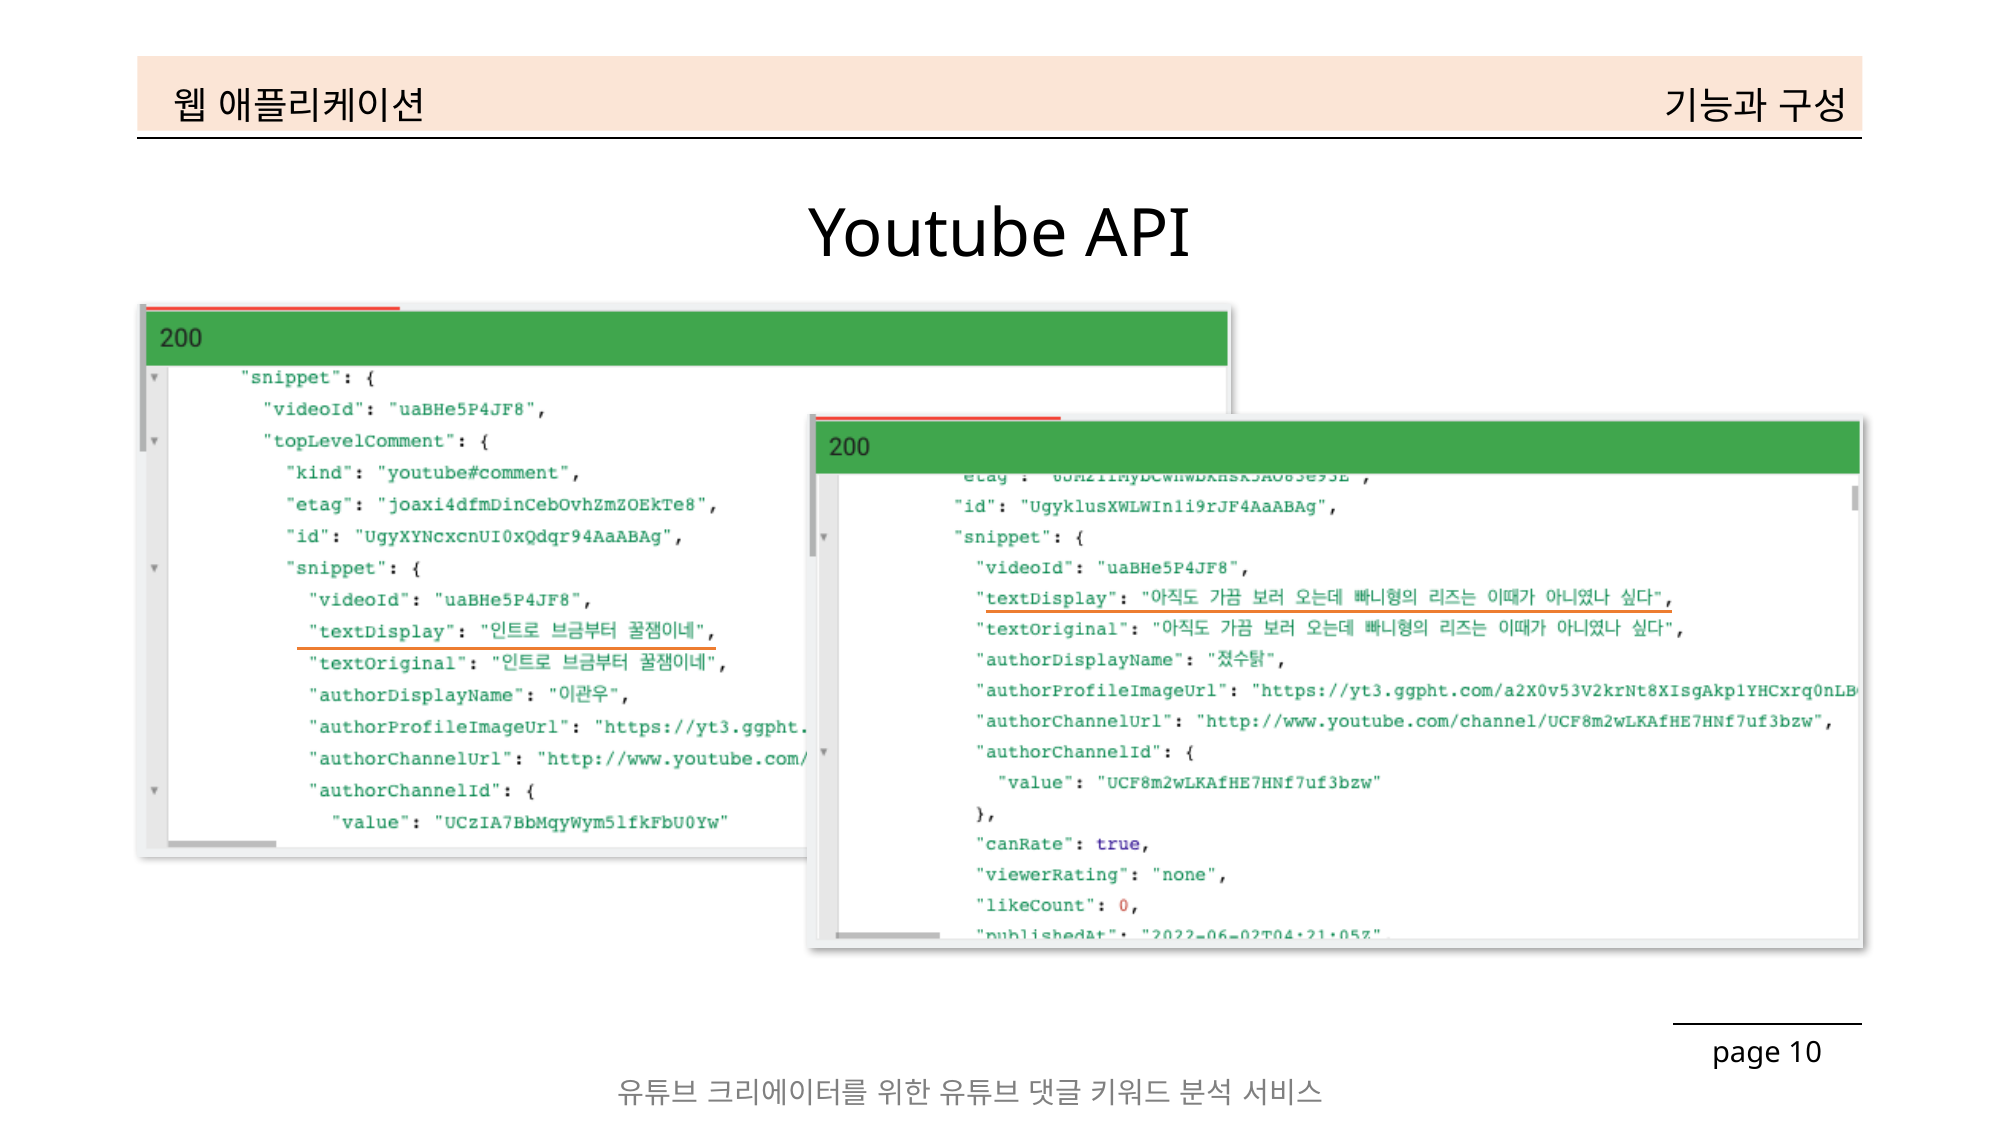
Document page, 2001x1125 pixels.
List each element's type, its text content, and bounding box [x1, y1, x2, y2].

picture [137, 304, 1863, 948]
text_box 유튜브 크리에이터를 위한 유튜브 댓글 키워드 분석 서비스 [603, 1067, 1397, 1117]
table_header page 10 [1673, 1025, 1862, 1086]
text_box Youtube API [715, 182, 1285, 278]
text_box [136, 55, 1863, 132]
table_header 기능과 구성 [1000, 68, 1862, 137]
table_header 웹 애플리케이션 [137, 68, 1000, 137]
